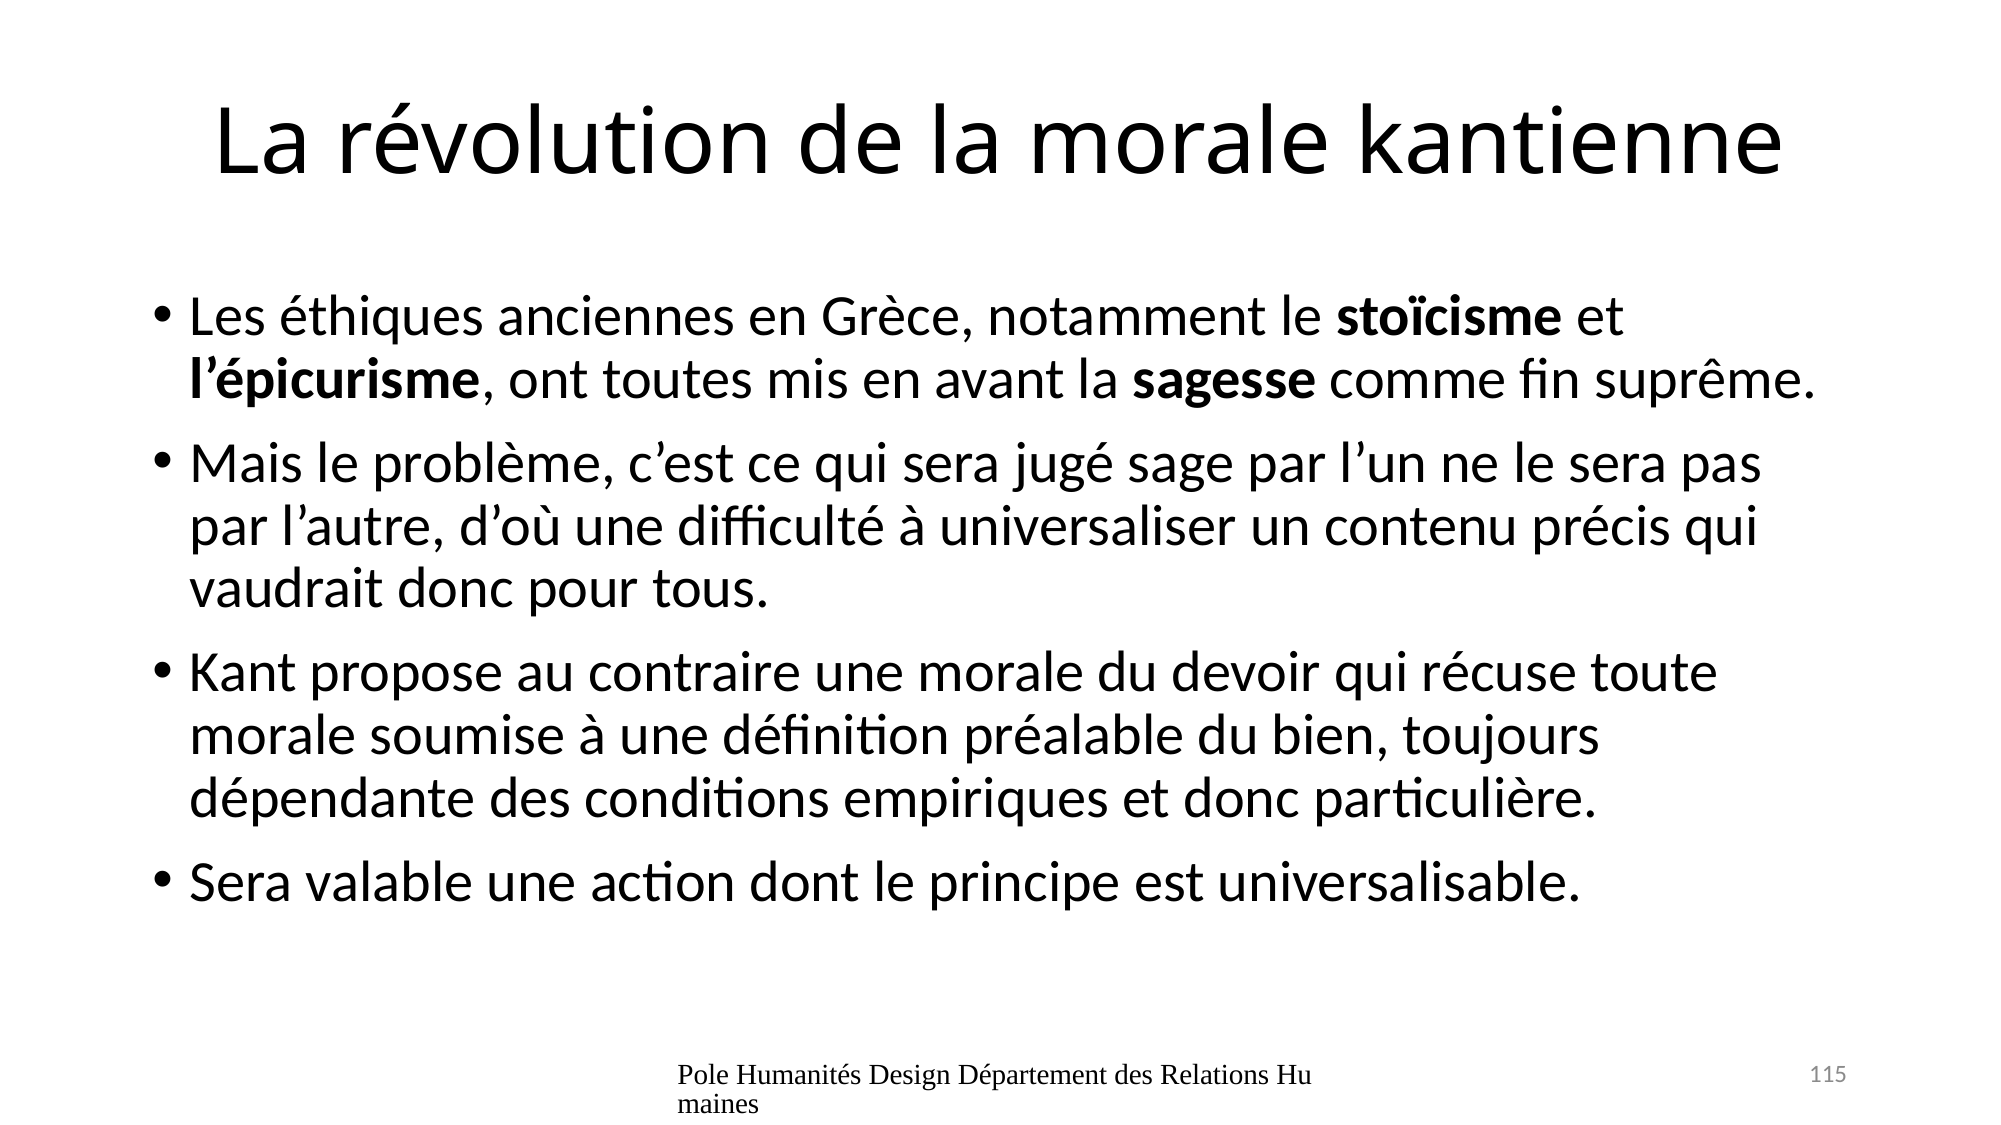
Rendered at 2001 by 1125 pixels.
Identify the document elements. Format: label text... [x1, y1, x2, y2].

footer Pole Humanités Design Département des Relations Humaines [662, 1042, 1338, 1103]
list Les éthiques anciennes en Grèce, notamment le stoïcisme et l’épicurisme, ont toutes mis en avant la sagesse comme fin suprême. Mais le problème, c’est ce qui sera jugé sage par l’un ne le sera pas par l’autre, d’où une difficulté à universaliser un contenu précis qui vaudrait donc pour tous. Kant propose au contraire une morale du devoir qui récuse toute morale soumise à une définition préalable du bien, toujours dépendante des conditions empiriques et donc particulière. Sera valable une action dont le principe est universalisable. [137, 278, 1863, 992]
slide_number 115 [1412, 1042, 1863, 1103]
title La révolution de la morale kantienne [137, 59, 1863, 228]
